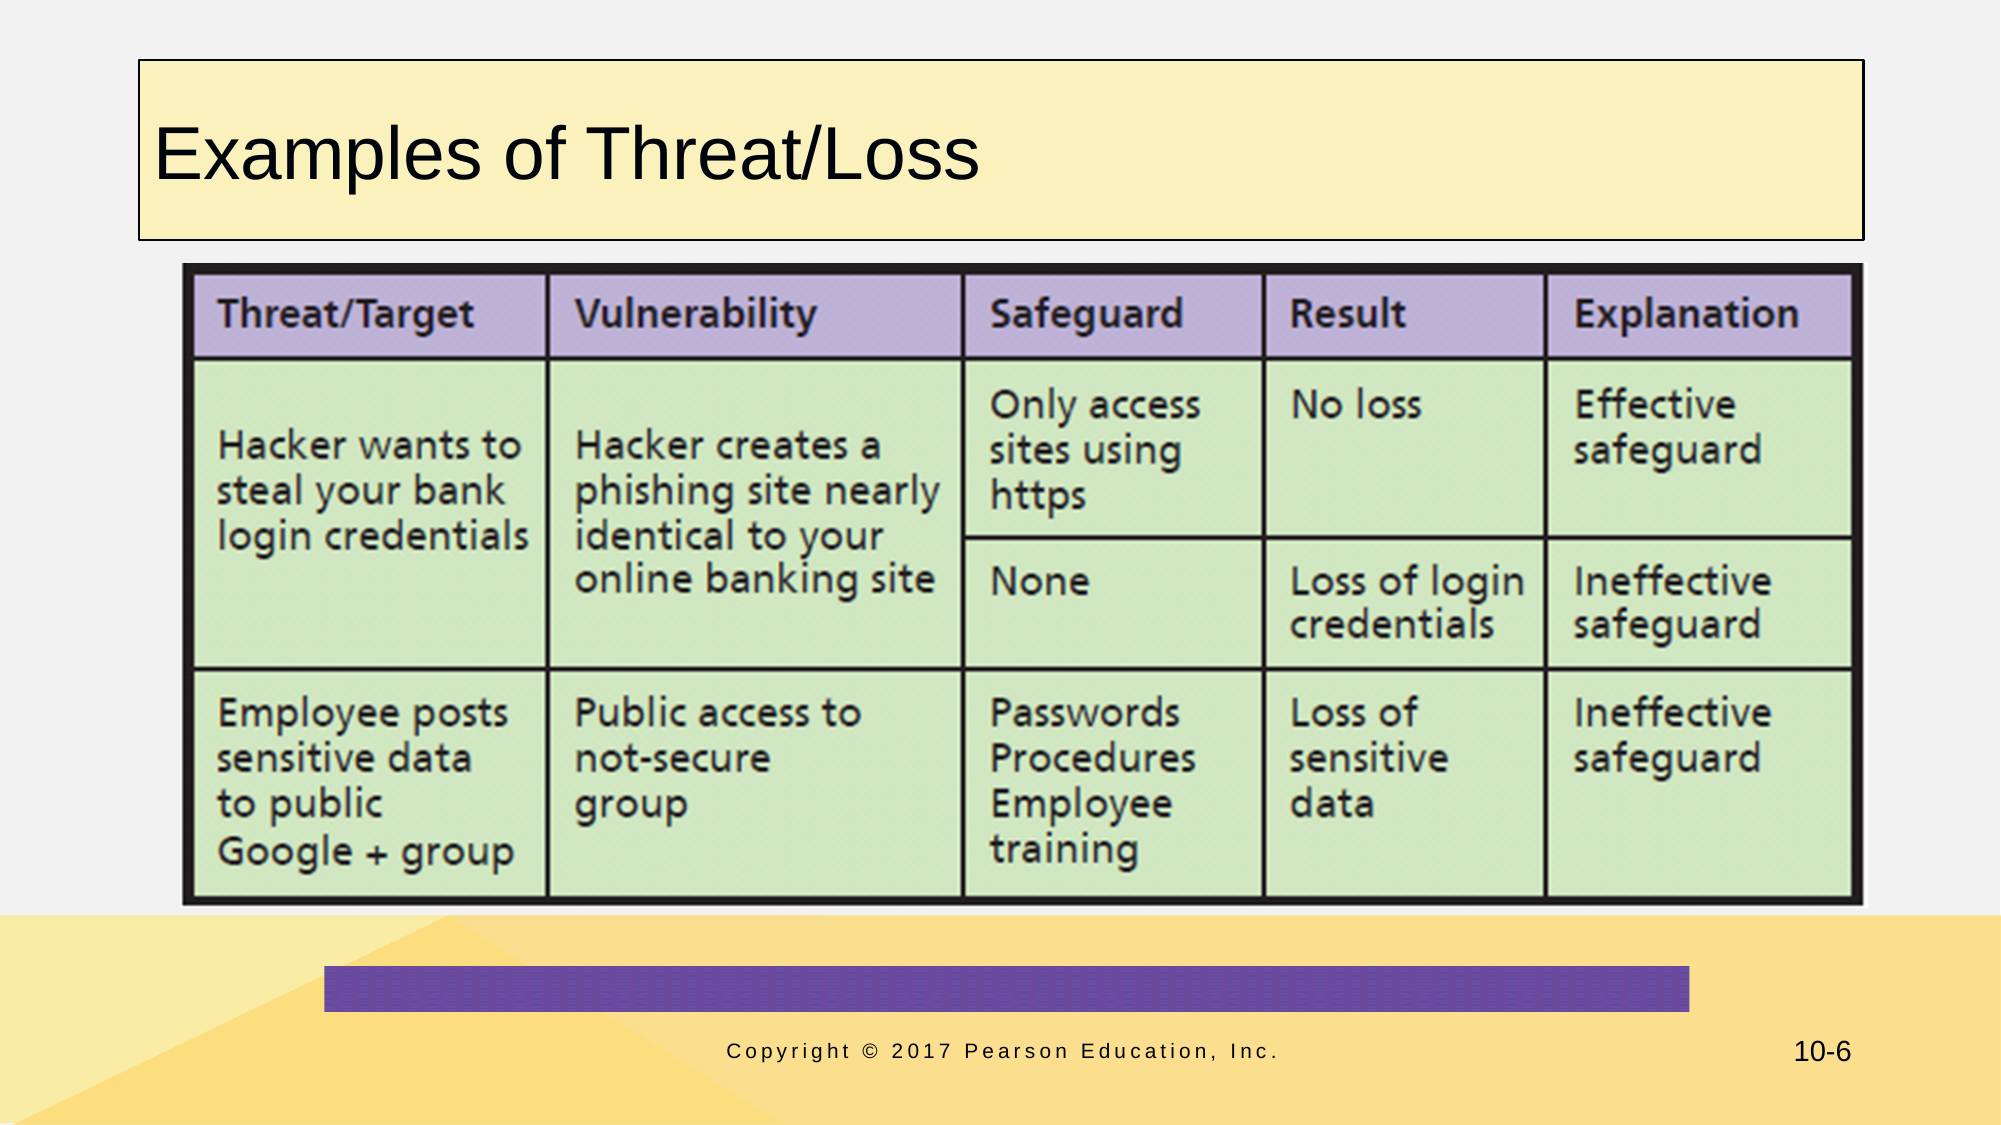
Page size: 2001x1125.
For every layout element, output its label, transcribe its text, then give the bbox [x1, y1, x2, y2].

picture [180, 262, 1868, 909]
footer Copyright © 2017 Pearson Education, Inc. [326, 1025, 1677, 1075]
title Examples of Threat/Loss [138, 59, 1865, 241]
